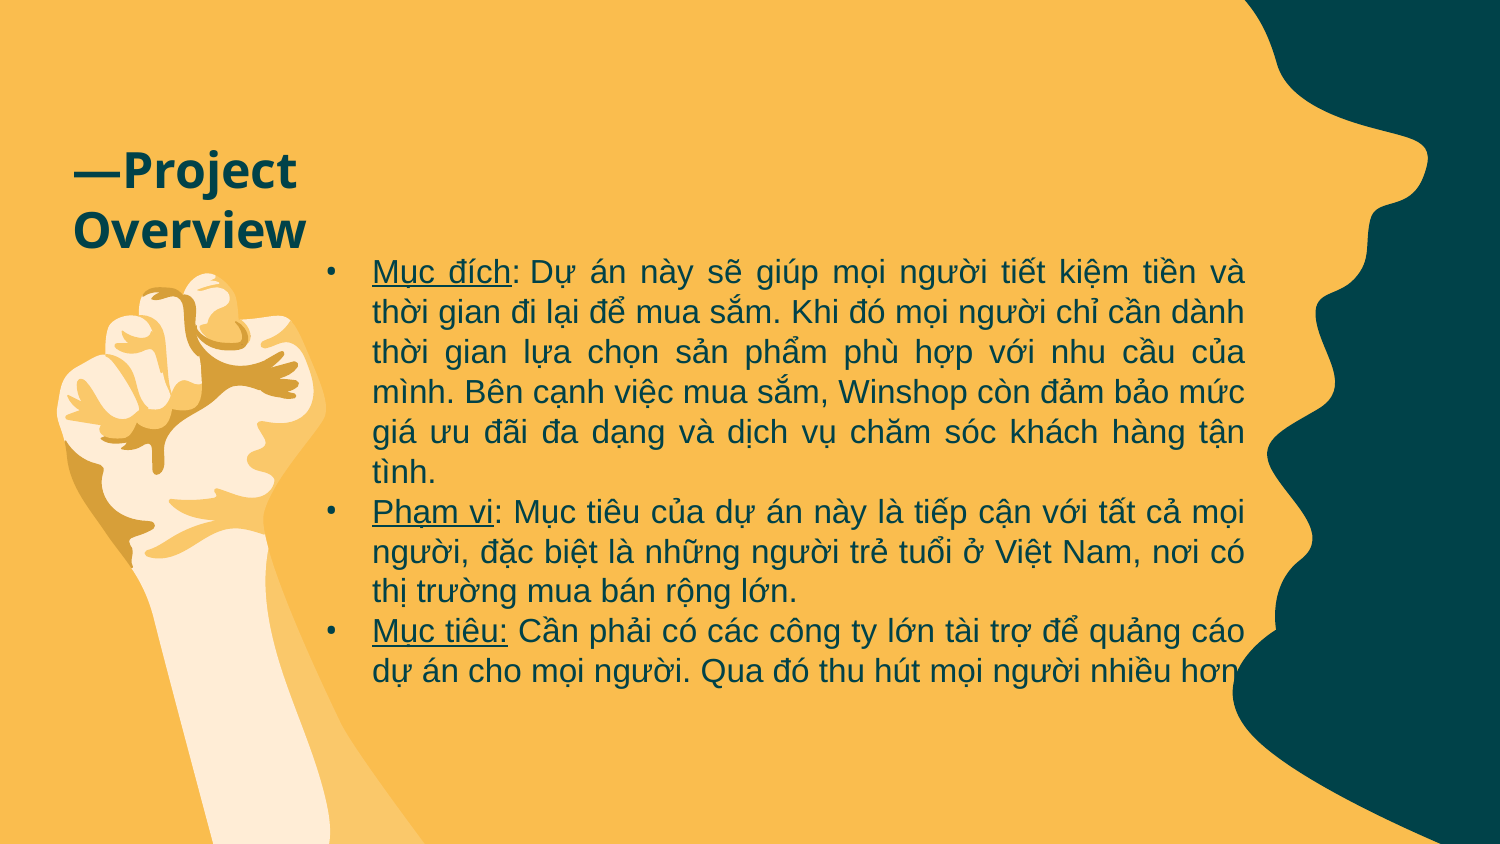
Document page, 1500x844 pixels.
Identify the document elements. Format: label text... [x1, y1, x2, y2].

subtitle Mục đích: Dự án này sẽ giúp mọi người tiết kiệm tiền và thời gian đi lại để mua sắm. Khi đó mọi người chỉ cần dành thời gian lựa chọn sản phẩm phù hợp với nhu cầu của mình. Bên cạnh việc mua sắm, Winshop còn đảm bảo mức giá ưu đãi đa dạng và dịch vụ chăm sóc khách hàng tận tình. Phạm vi: Mục tiêu của dự án này là tiếp cận với tất cả mọi người, đặc biệt là những người trẻ tuổi ở Việt Nam, nơi có thị trường mua bán rộng lớn. Mục tiêu: Cần phải có các công ty lớn tài trợ để quảng cáo dự án cho mọi người. Qua đó thu hút mọi người nhiều hơn [310, 235, 1262, 775]
title —Project Overview [56, 123, 503, 190]
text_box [57, 273, 435, 844]
